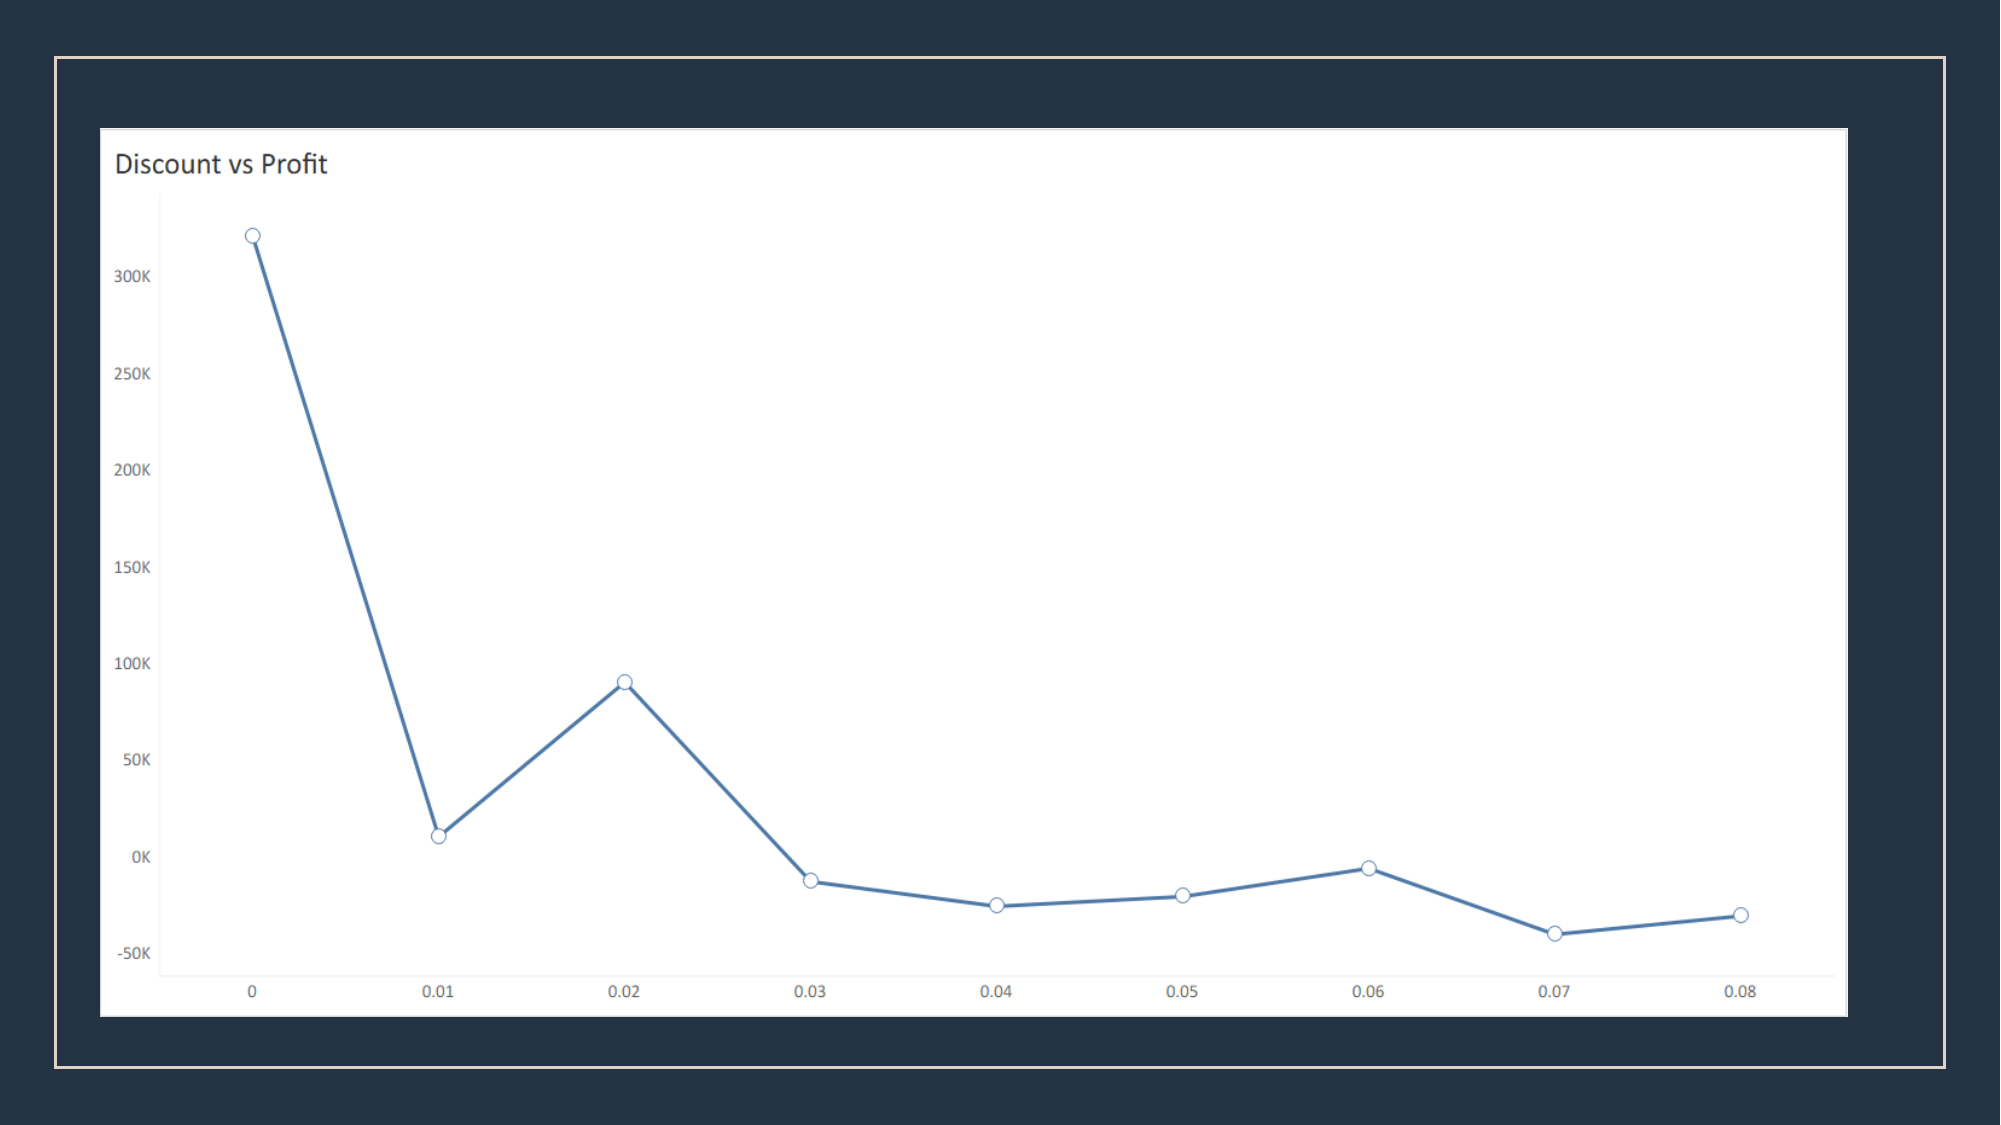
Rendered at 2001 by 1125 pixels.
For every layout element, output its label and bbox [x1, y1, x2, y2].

list [100, 128, 1848, 1017]
